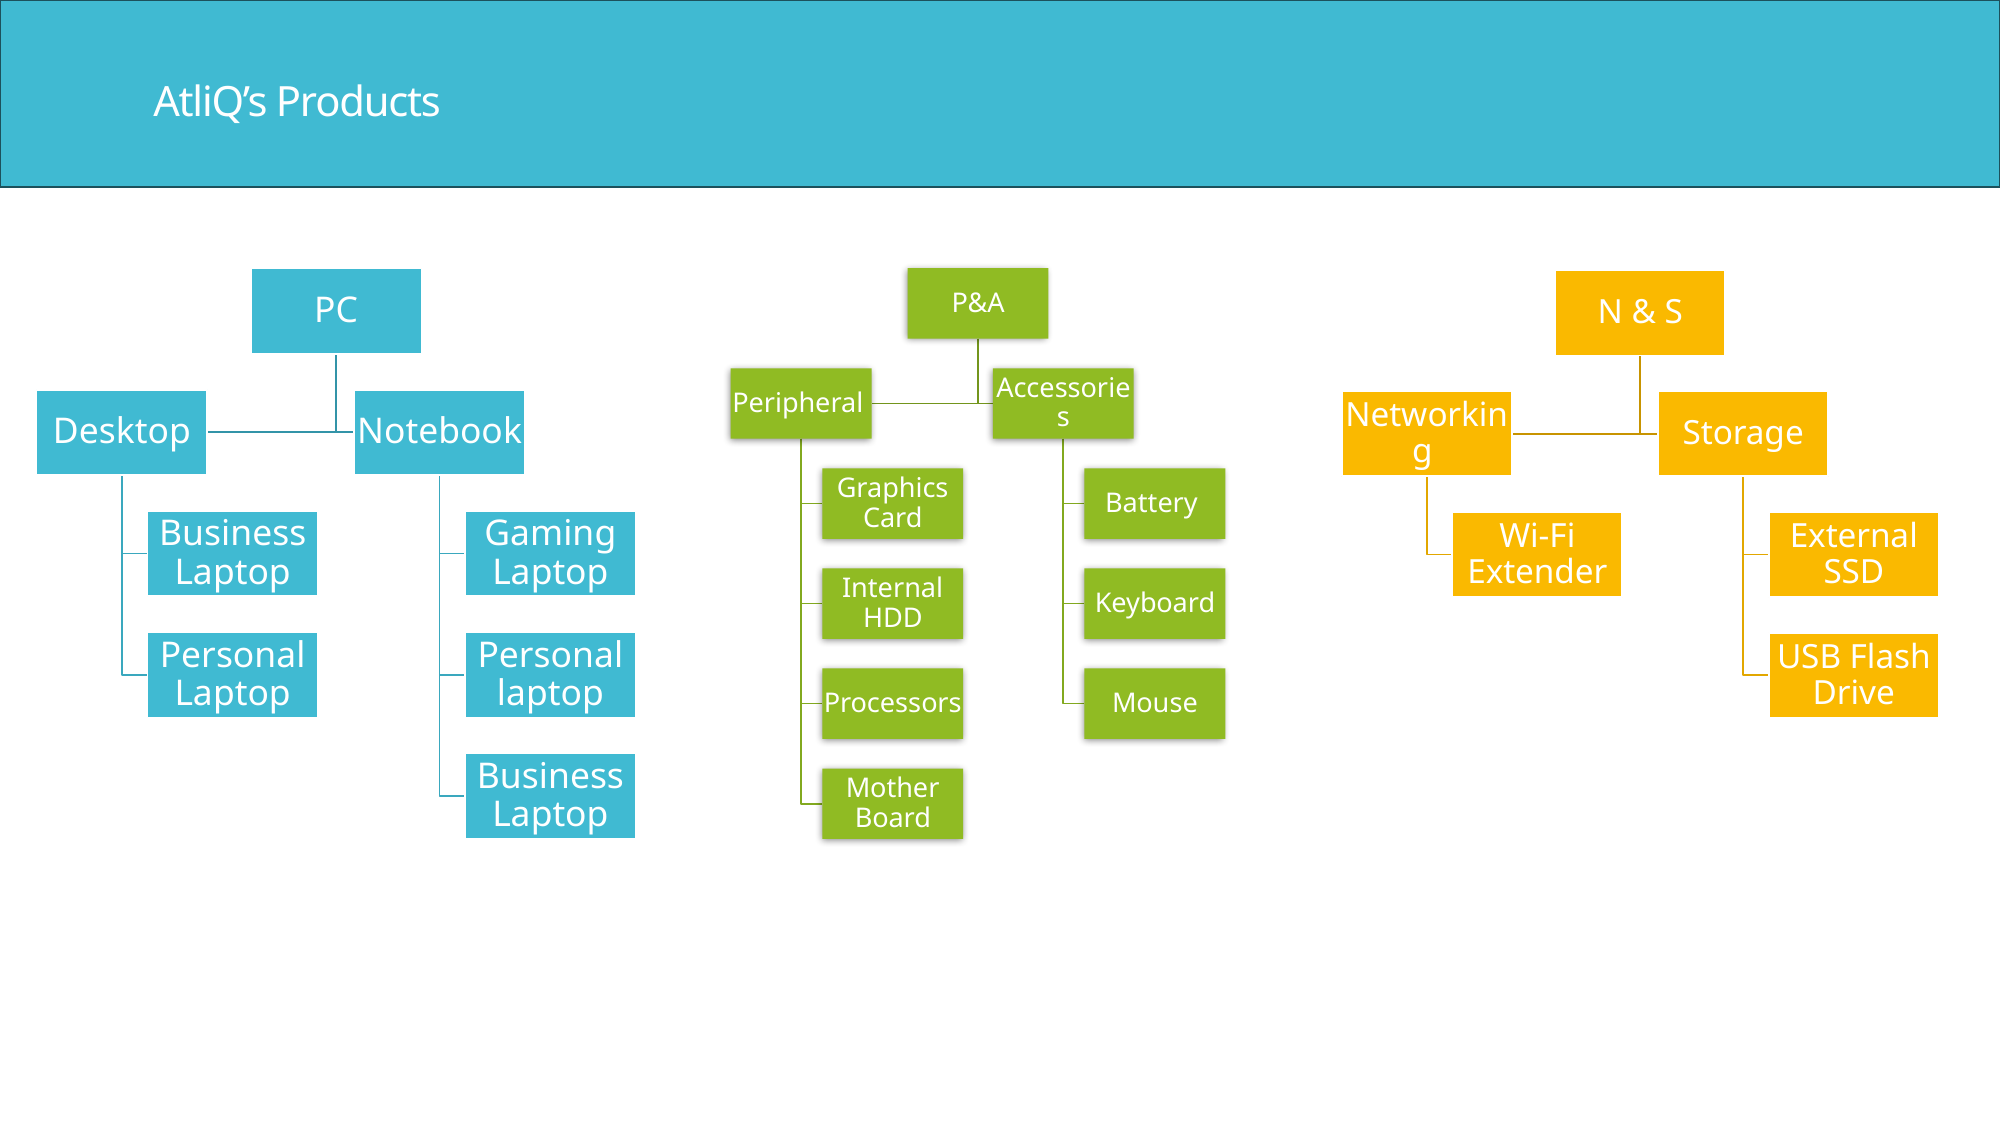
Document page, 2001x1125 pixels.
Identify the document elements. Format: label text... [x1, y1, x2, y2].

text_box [583, 267, 1373, 840]
text_box [0, 0, 2000, 188]
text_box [1341, 208, 1940, 780]
text_box AtliQ’s Products [138, 56, 622, 151]
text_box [0, 267, 583, 840]
